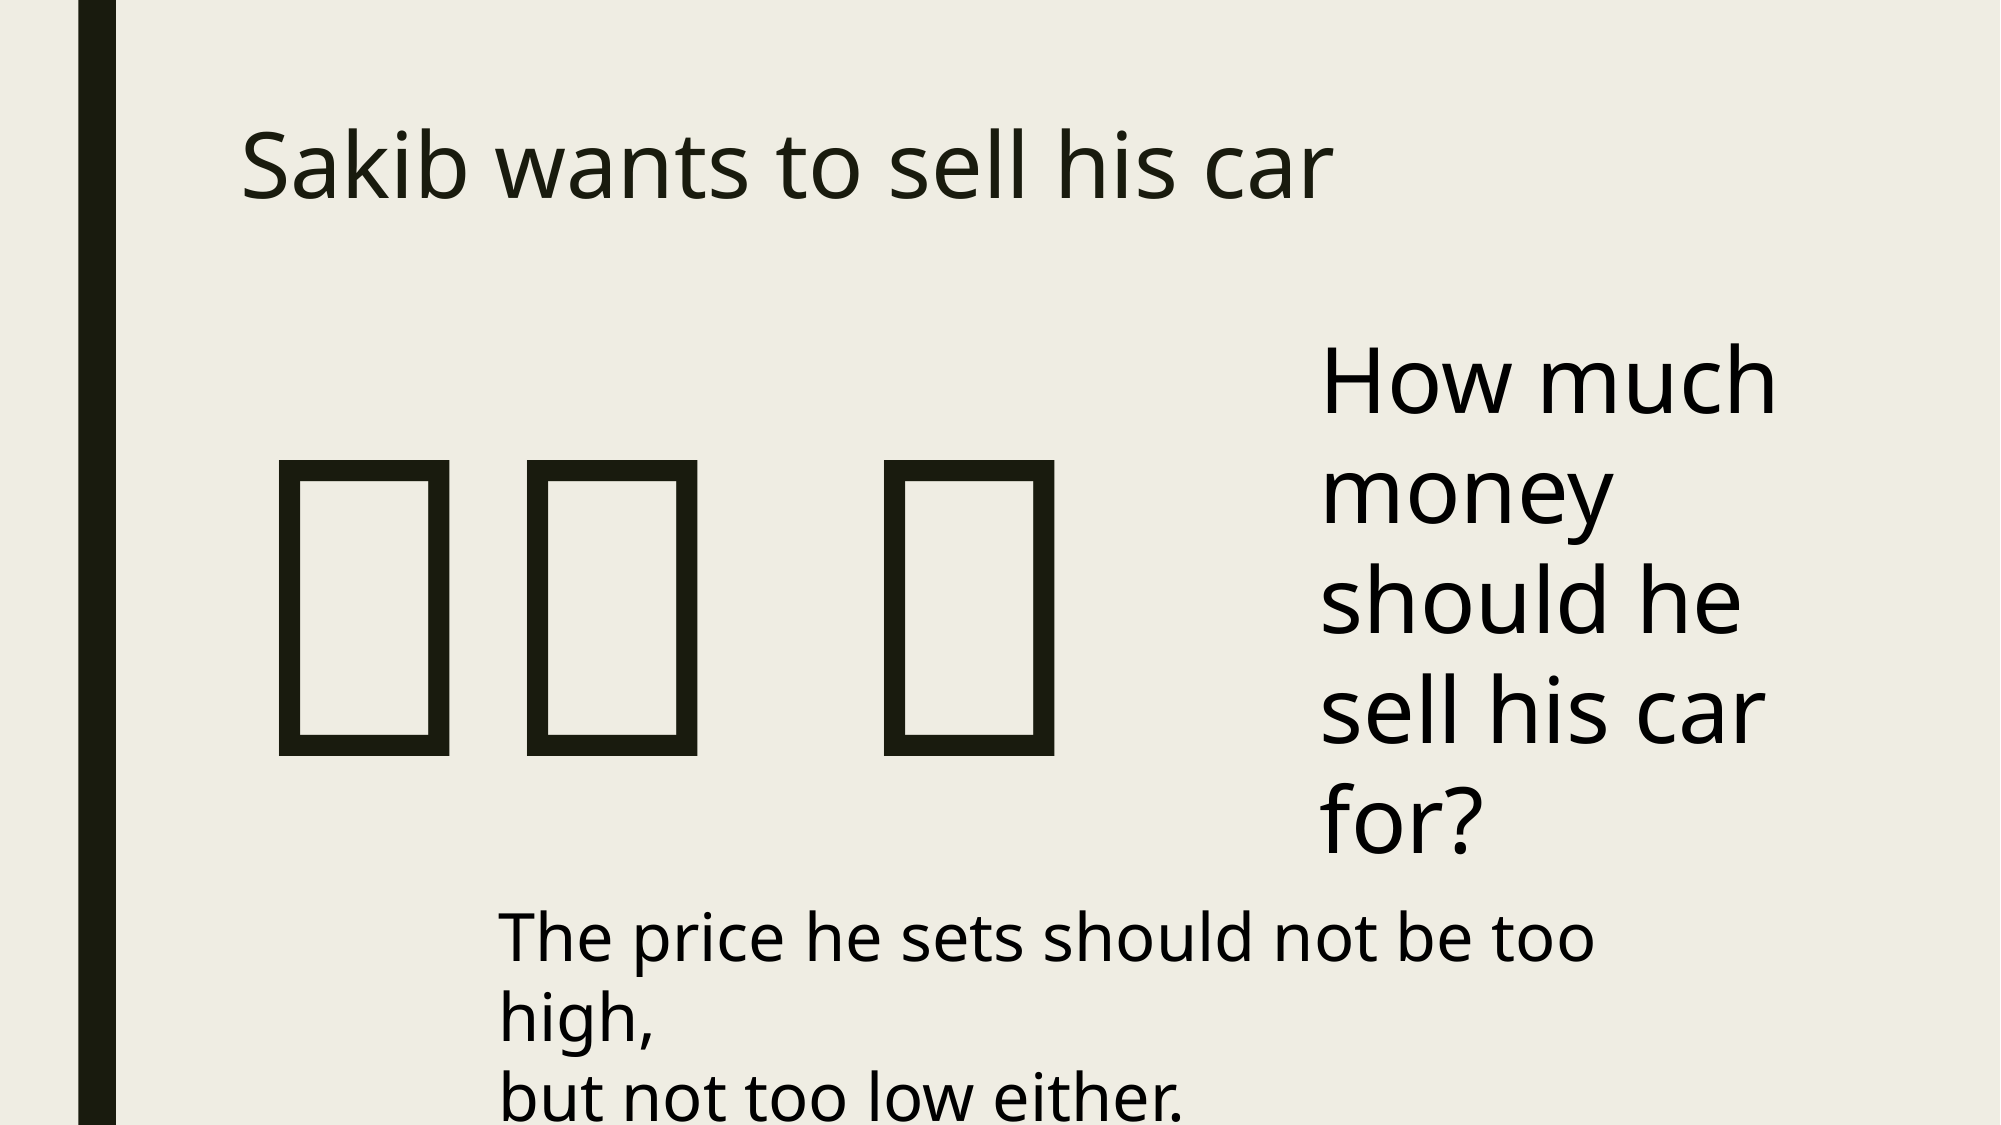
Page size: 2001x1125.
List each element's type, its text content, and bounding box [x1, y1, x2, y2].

text_box How much money should he sell his car for? [1304, 314, 1924, 879]
text_box The price he sets should not be too high, but not too low either. [483, 887, 1656, 1125]
title Sakib wants to sell his car [225, 112, 1800, 357]
list 🧑🏼 🚗 [225, 375, 1159, 963]
